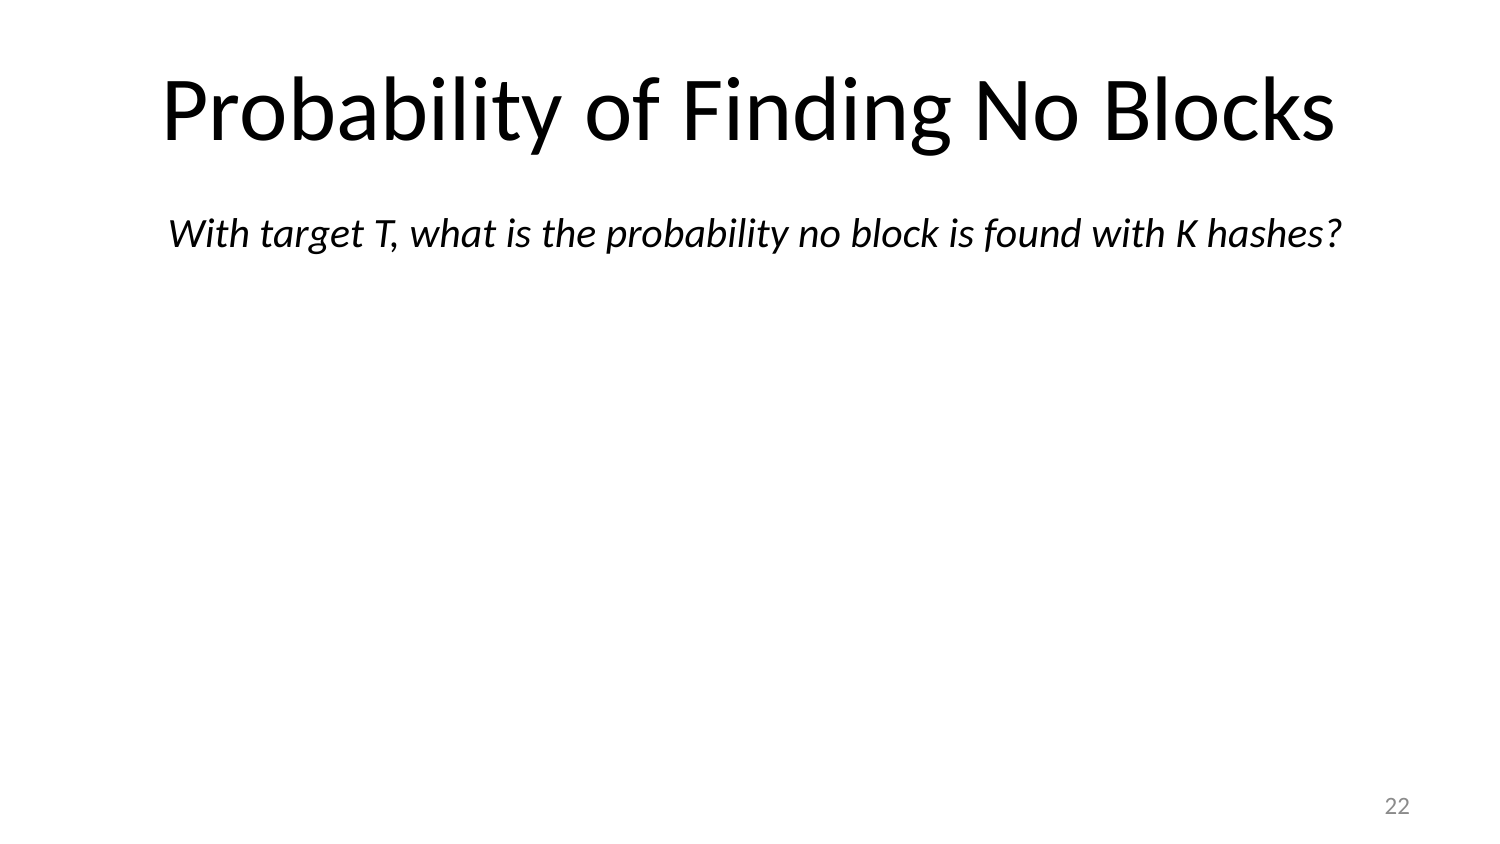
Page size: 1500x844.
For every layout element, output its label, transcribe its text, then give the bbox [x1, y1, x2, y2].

title Probability of Finding No Blocks [75, 33, 1425, 175]
slide_number 21 [1074, 782, 1425, 827]
text_box With target T, what is the probability no block is found with K hashes? [153, 198, 1360, 263]
